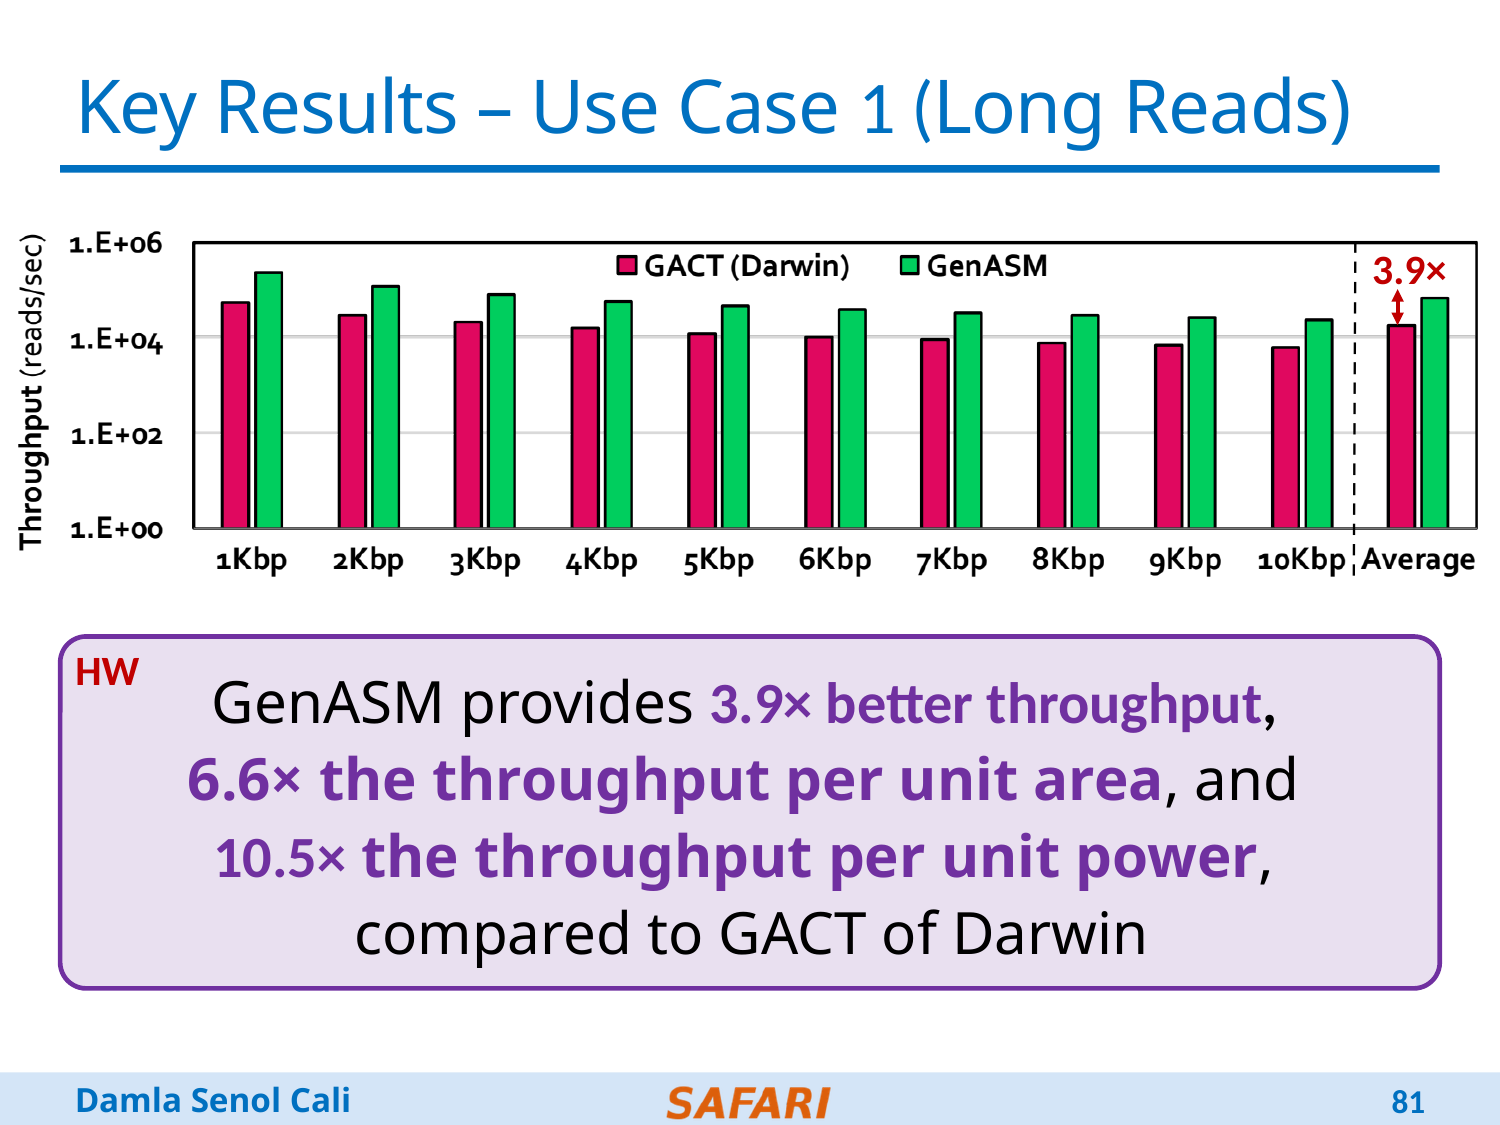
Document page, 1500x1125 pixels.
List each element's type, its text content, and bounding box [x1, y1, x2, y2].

text_box HW [60, 636, 155, 702]
slide_number 81 [1233, 1077, 1440, 1123]
picture [665, 1078, 835, 1125]
picture [0, 175, 1500, 584]
text_box GenASM provides 3.9× better throughput, 6.6× the throughput per unit area, and 10.5× the throughput per unit power, compared to GACT of Darwin [58, 635, 1442, 990]
title Key Results – Use Case 1 (Long Reads) [60, 42, 1440, 166]
